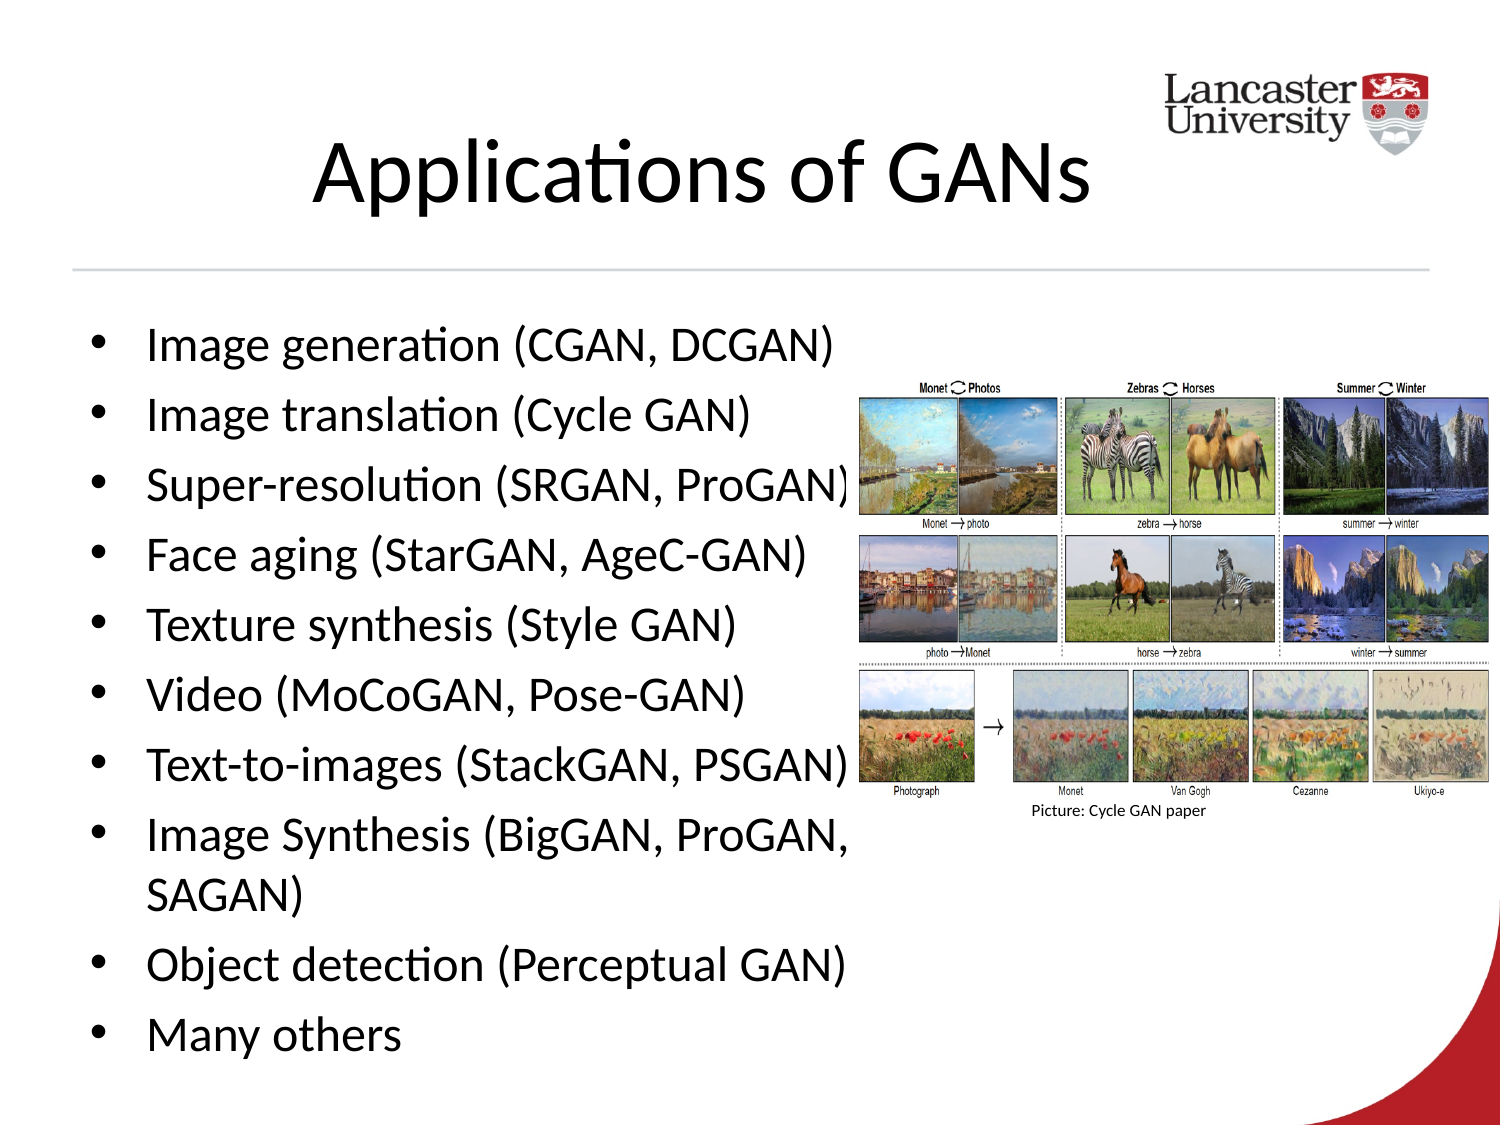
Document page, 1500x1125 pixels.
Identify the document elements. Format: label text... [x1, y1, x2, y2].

list Image generation (CGAN, DCGAN) Image translation (Cycle GAN) Super-resolution (SRGAN, ProGAN) Face aging (StarGAN, AgeC-GAN) Texture synthesis (Style GAN) Video (MoCoGAN, Pose-GAN) Text-to-images (StackGAN, PSGAN) Image Synthesis (BigGAN, ProGAN, SAGAN) Object detection (Perceptual GAN) Many others [75, 304, 987, 1047]
title Applications of GANs [0, 103, 1406, 291]
text_box Picture: Cycle GAN paper [961, 812, 1278, 825]
picture [0, 0, 1500, 1125]
